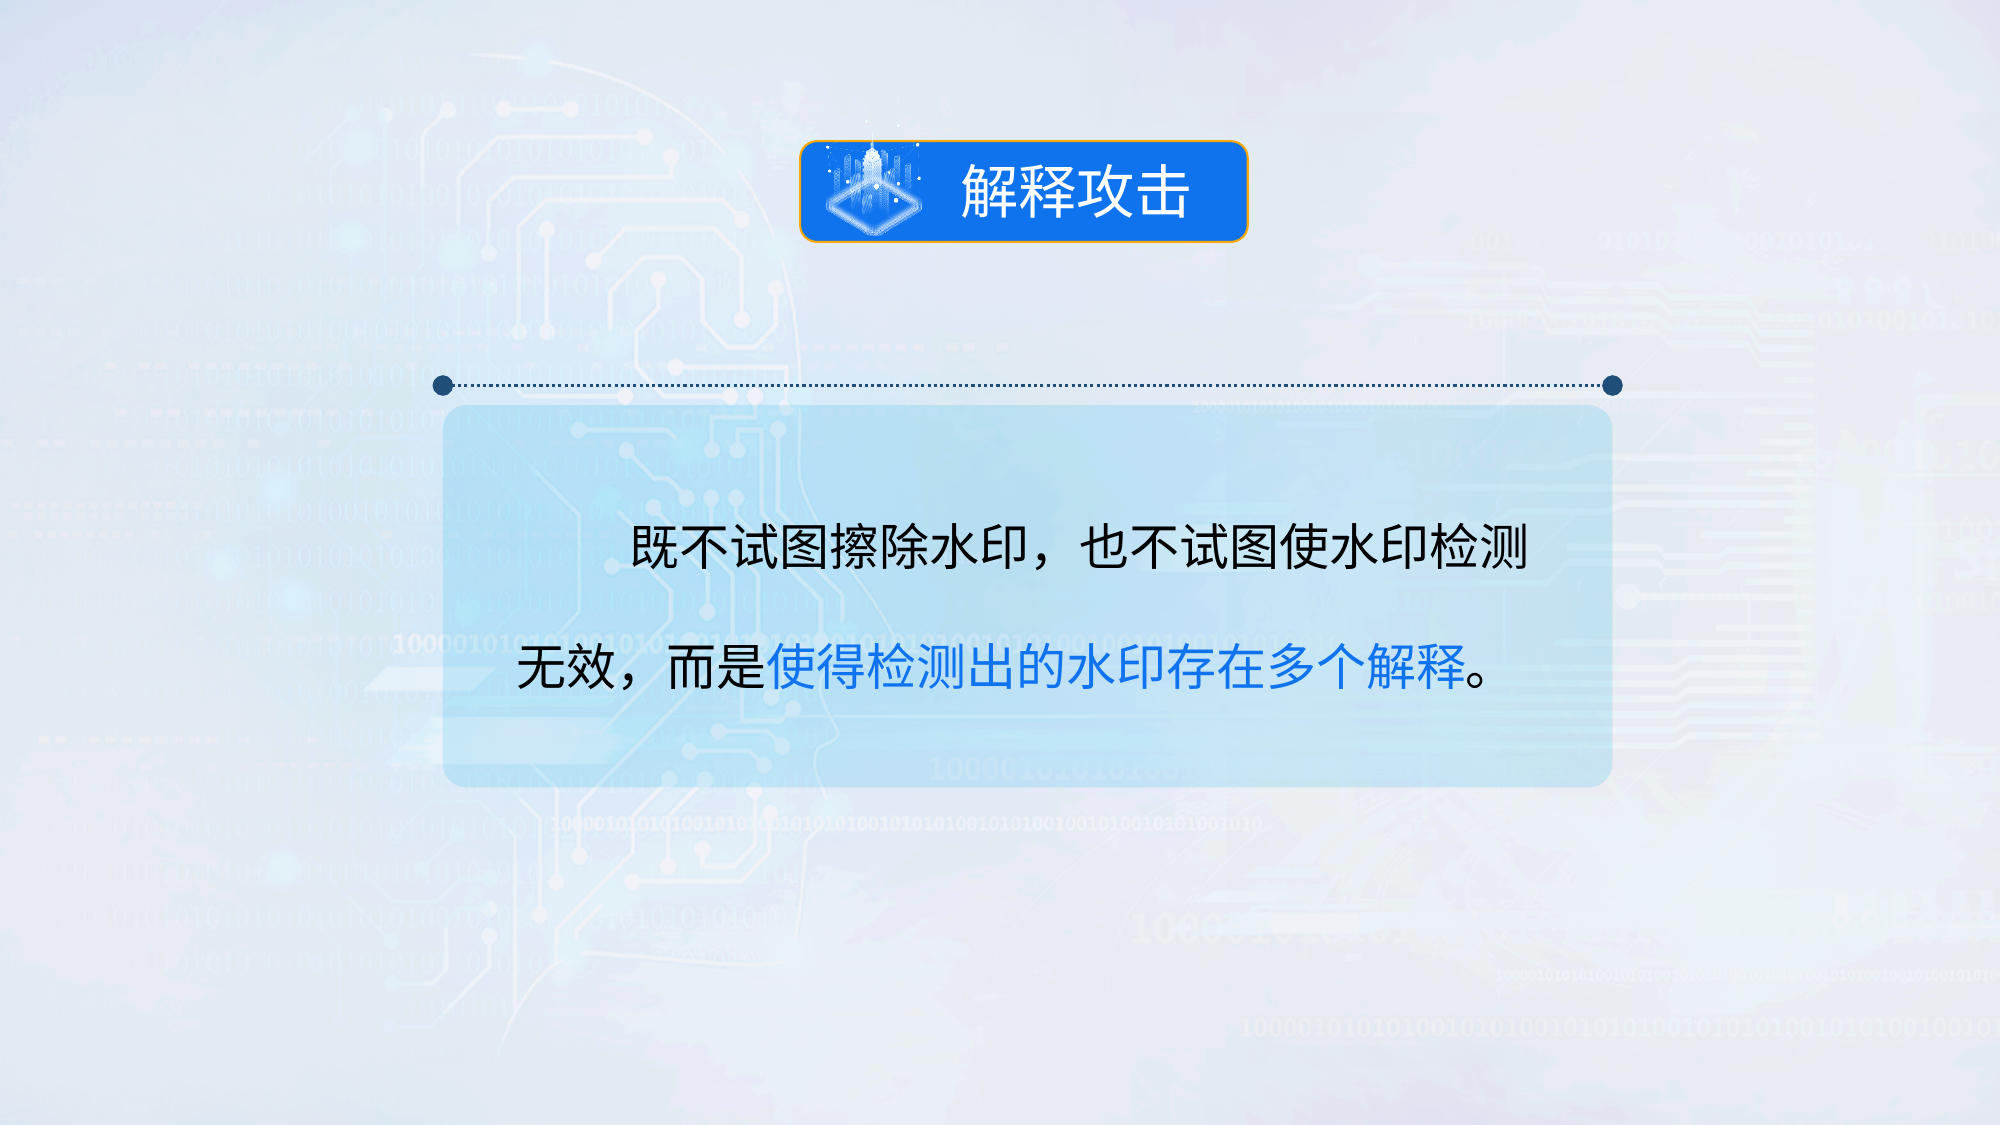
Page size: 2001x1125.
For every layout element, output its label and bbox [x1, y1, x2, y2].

text_box [800, 112, 1248, 242]
text_box [442, 385, 1613, 788]
picture [0, 0, 2000, 1125]
